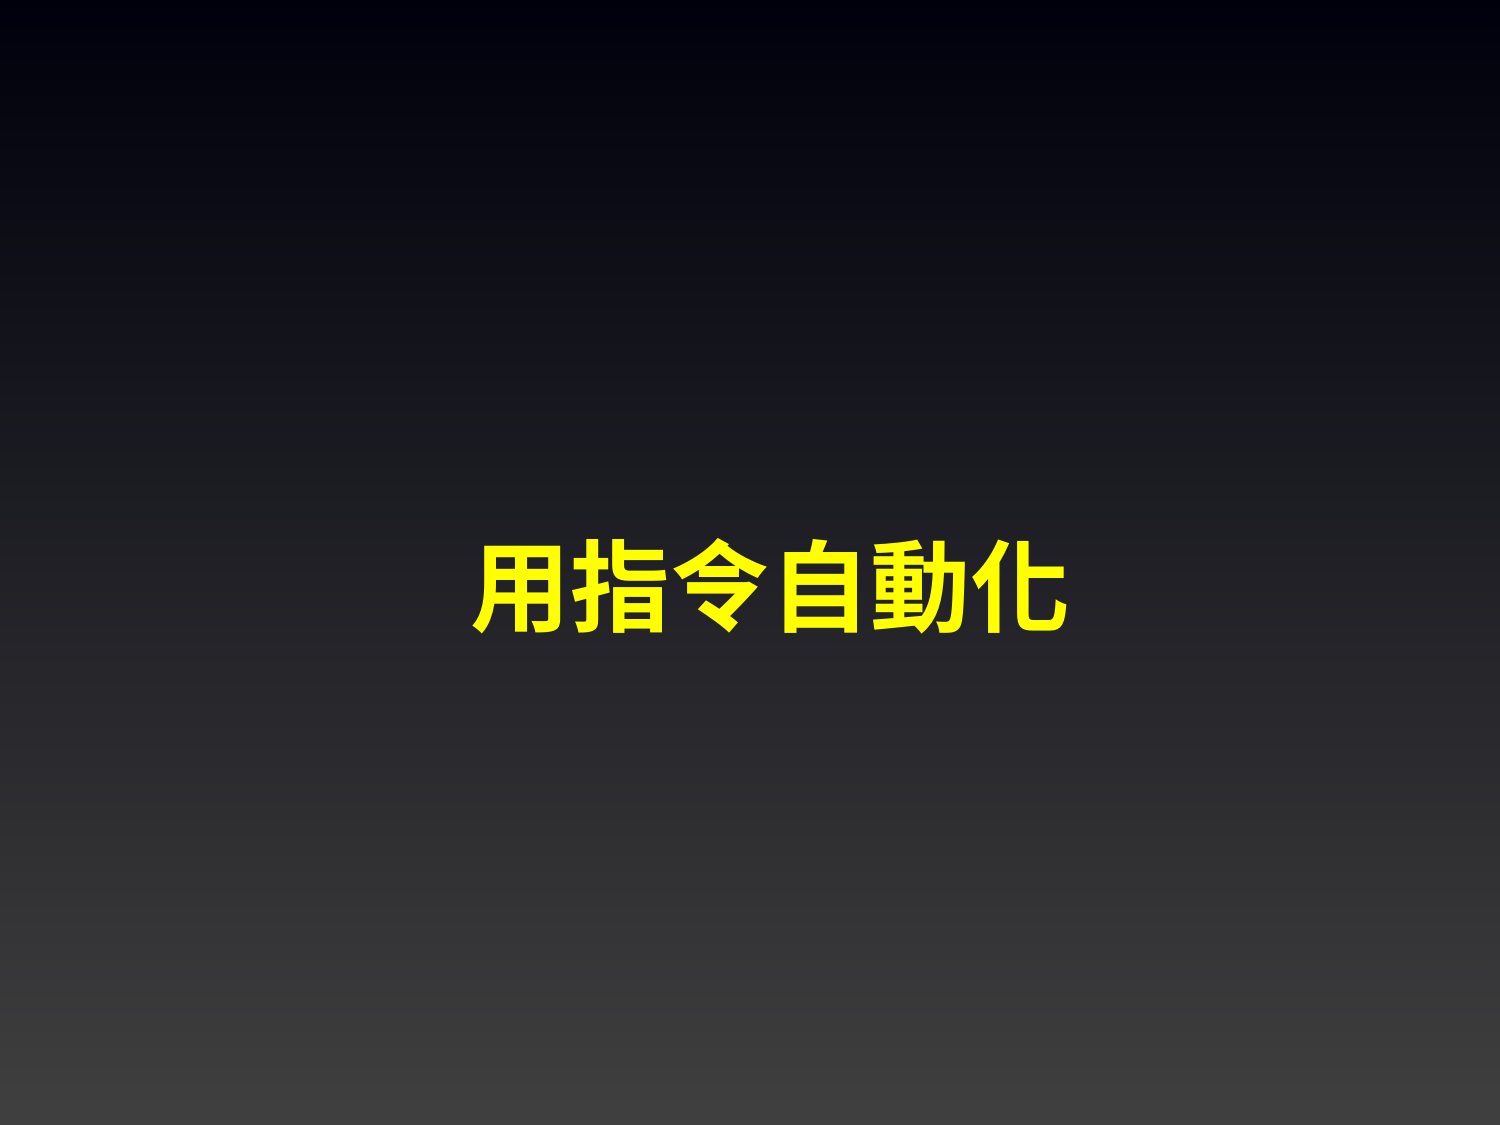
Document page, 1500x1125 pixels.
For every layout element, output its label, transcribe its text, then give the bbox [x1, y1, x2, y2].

text_box 用指令自動化 [456, 517, 1111, 653]
